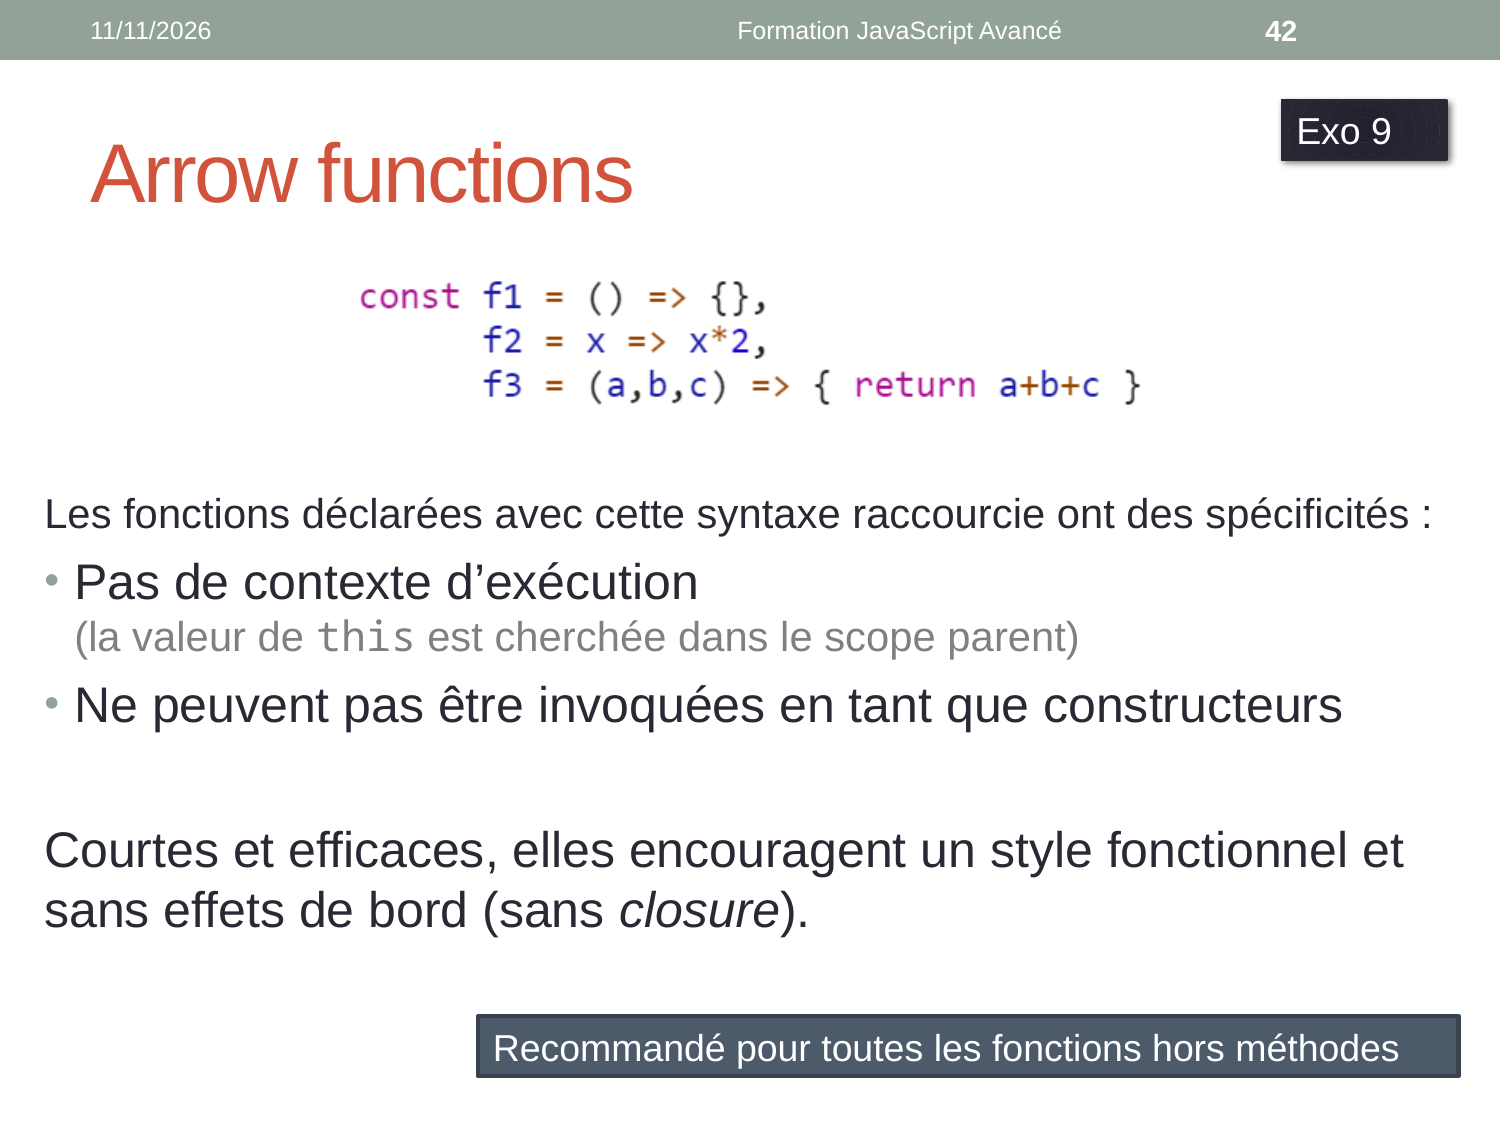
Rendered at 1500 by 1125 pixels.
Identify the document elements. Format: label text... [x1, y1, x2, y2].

text_box Exo 9 [1281, 99, 1448, 161]
list Les fonctions déclarées avec cette syntaxe raccourcie ont des spécificités : Pas de contexte d’exécution (la valeur de this est cherchée dans le scope parent) Ne peuvent pas être invoquées en tant que constructeurs Courtes et efficaces, elles encouragent un style fonctionnel et sans effets de bord (sans closure). [29, 479, 1470, 1106]
text_box Recommandé pour toutes les fonctions hors méthodes [476, 1014, 1461, 1078]
title Arrow functions [75, 87, 1425, 250]
picture [359, 269, 1158, 416]
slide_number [75, 3, 550, 57]
slide_number 42 [1250, 3, 1425, 57]
footer Formation JavaScript Avancé [562, 3, 1238, 57]
